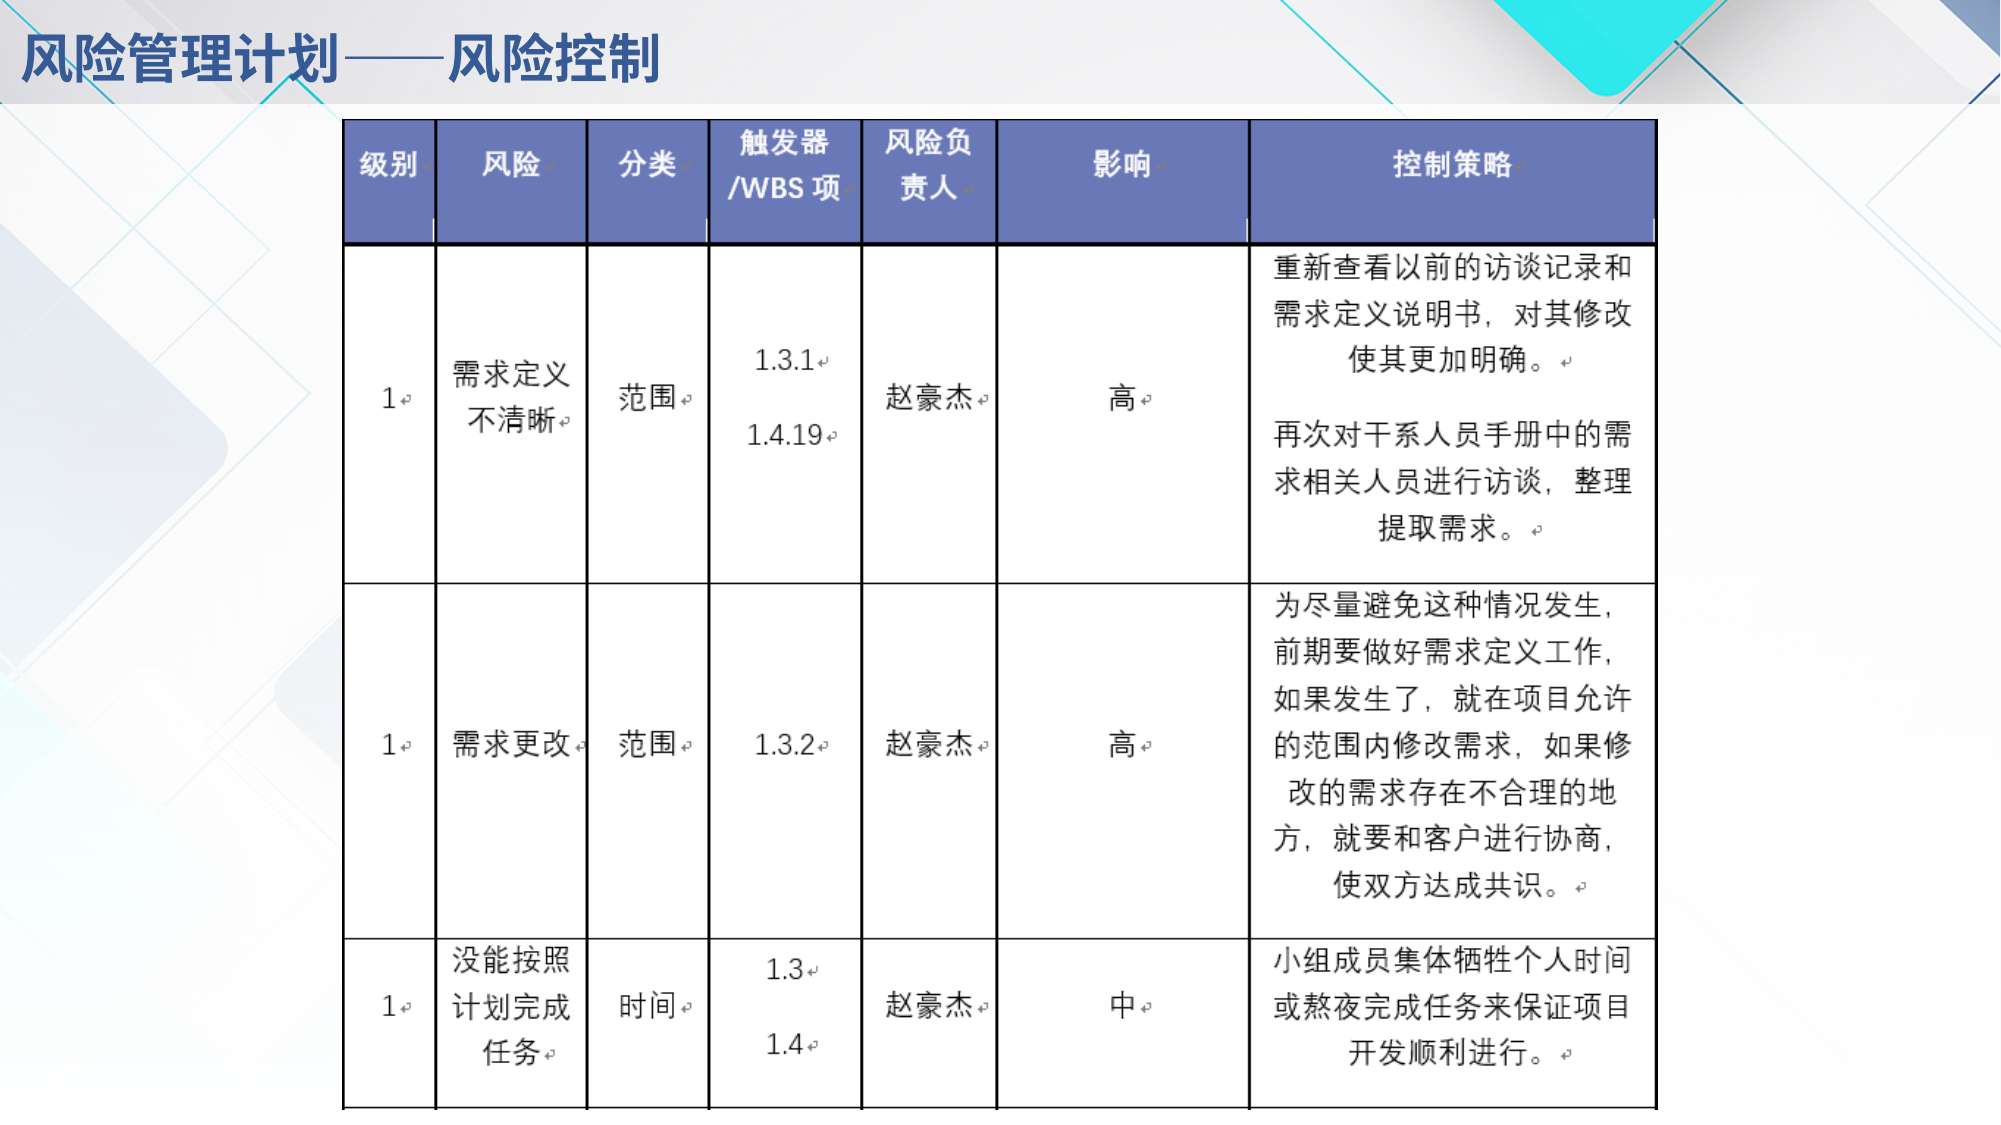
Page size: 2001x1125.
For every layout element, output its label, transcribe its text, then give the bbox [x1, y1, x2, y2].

picture [0, 0, 2001, 1125]
picture [342, 119, 1658, 1110]
title 风险管理计划——风险控制 [5, 15, 1730, 101]
